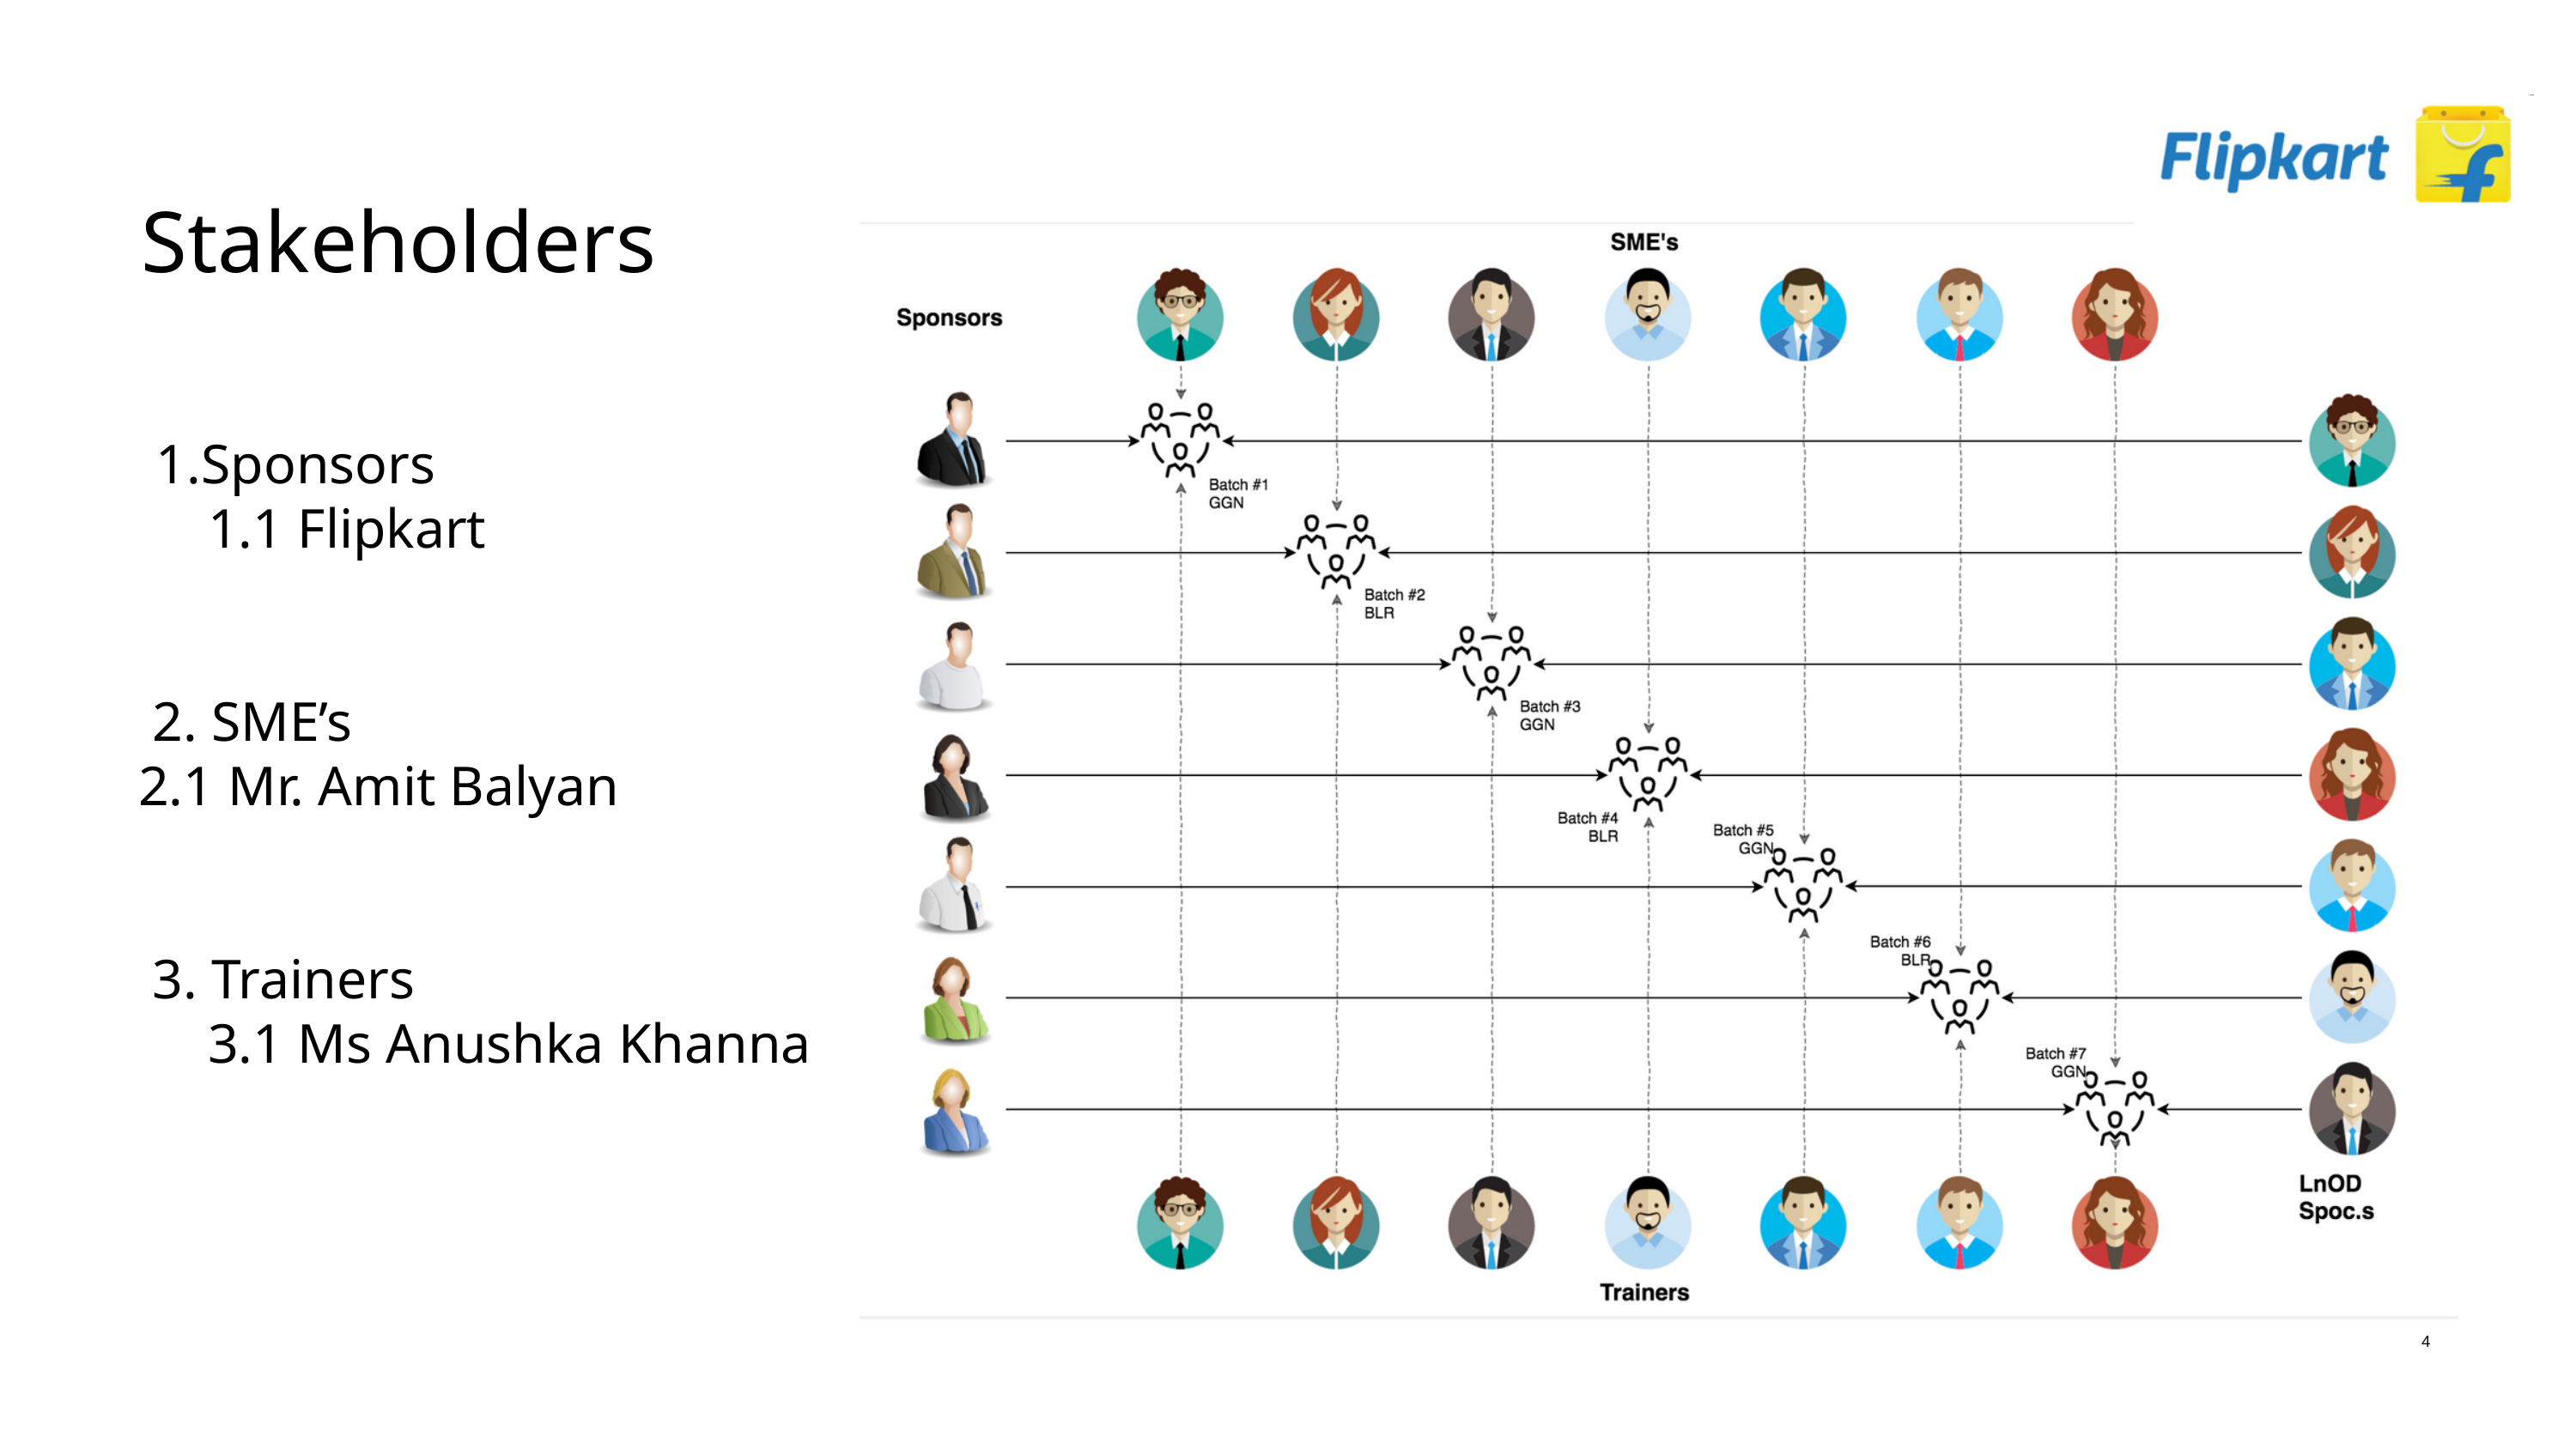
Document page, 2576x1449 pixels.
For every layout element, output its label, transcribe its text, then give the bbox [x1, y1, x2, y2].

text_box [860, 222, 2458, 1319]
text_box Stakeholders [141, 181, 860, 290]
text_box [2134, 94, 2534, 233]
text_box Sponsors 1.1 Flipkart 2. SME’s 2.1 Mr. Amit Balyan 3. Trainers 3.1 Ms Anushka Khanna [110, 429, 860, 1203]
text_box 4 [2372, 1331, 2431, 1351]
